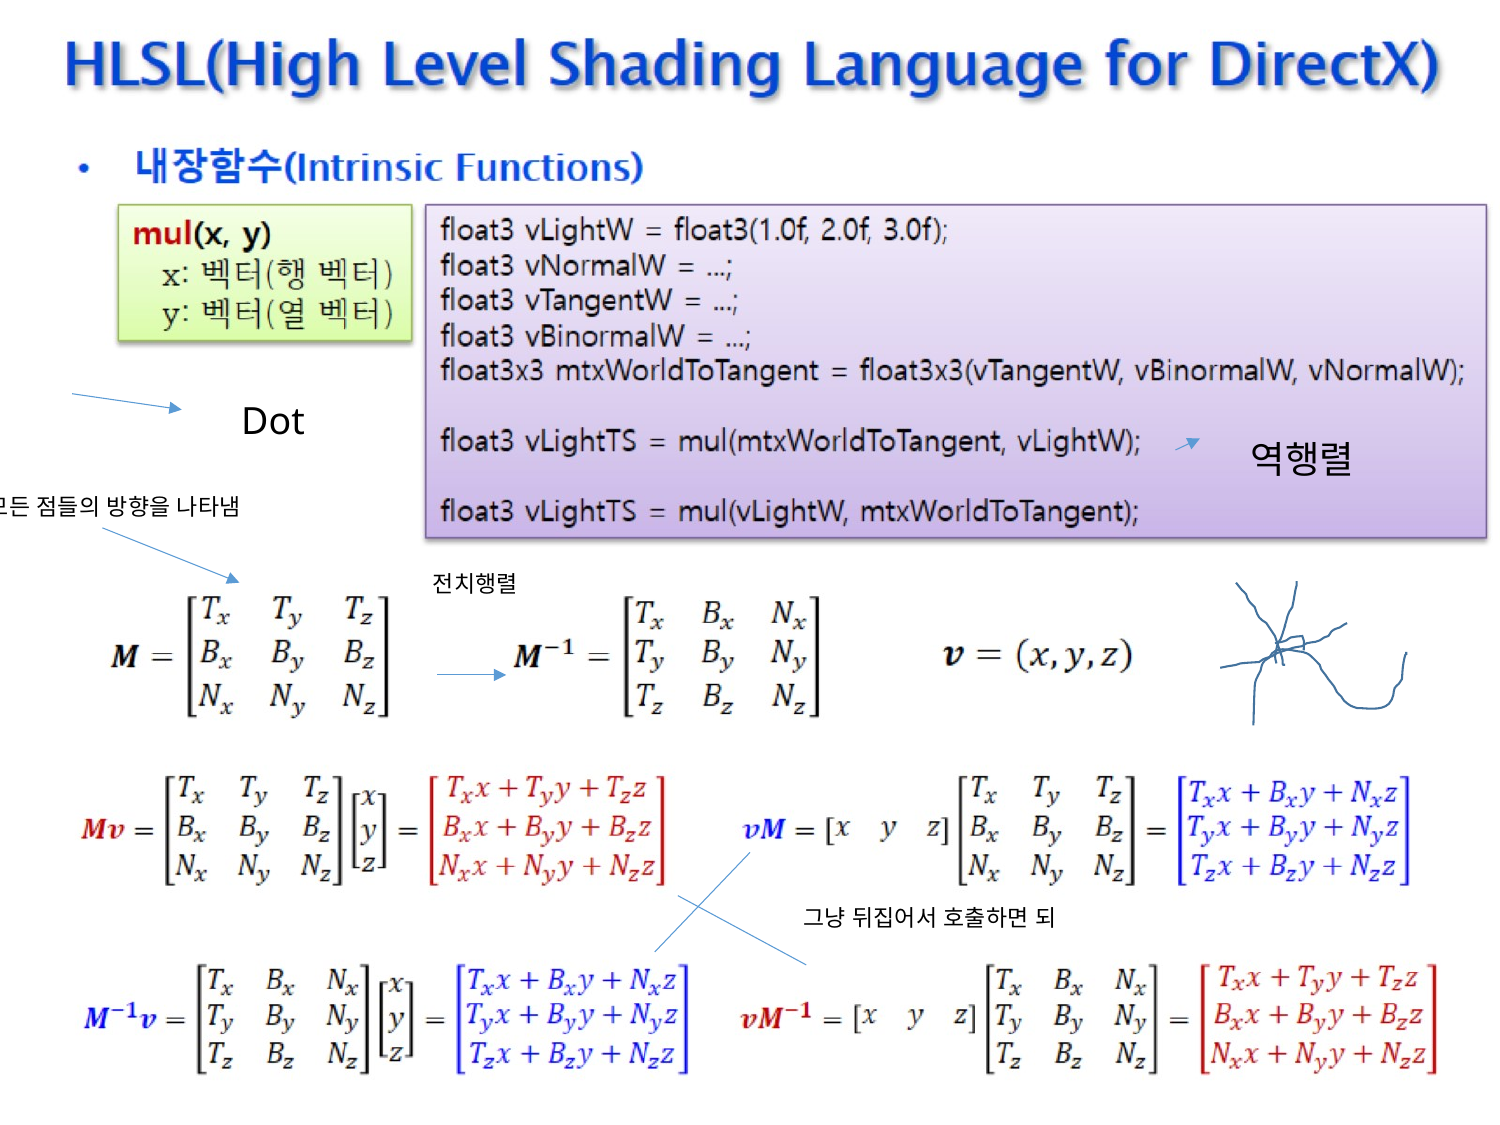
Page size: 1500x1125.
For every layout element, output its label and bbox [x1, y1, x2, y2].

text_box [72, 393, 182, 410]
text_box [1175, 438, 1200, 450]
picture [0, 0, 1500, 1125]
text_box [654, 852, 750, 952]
text_box [677, 895, 807, 965]
text_box [102, 527, 240, 583]
